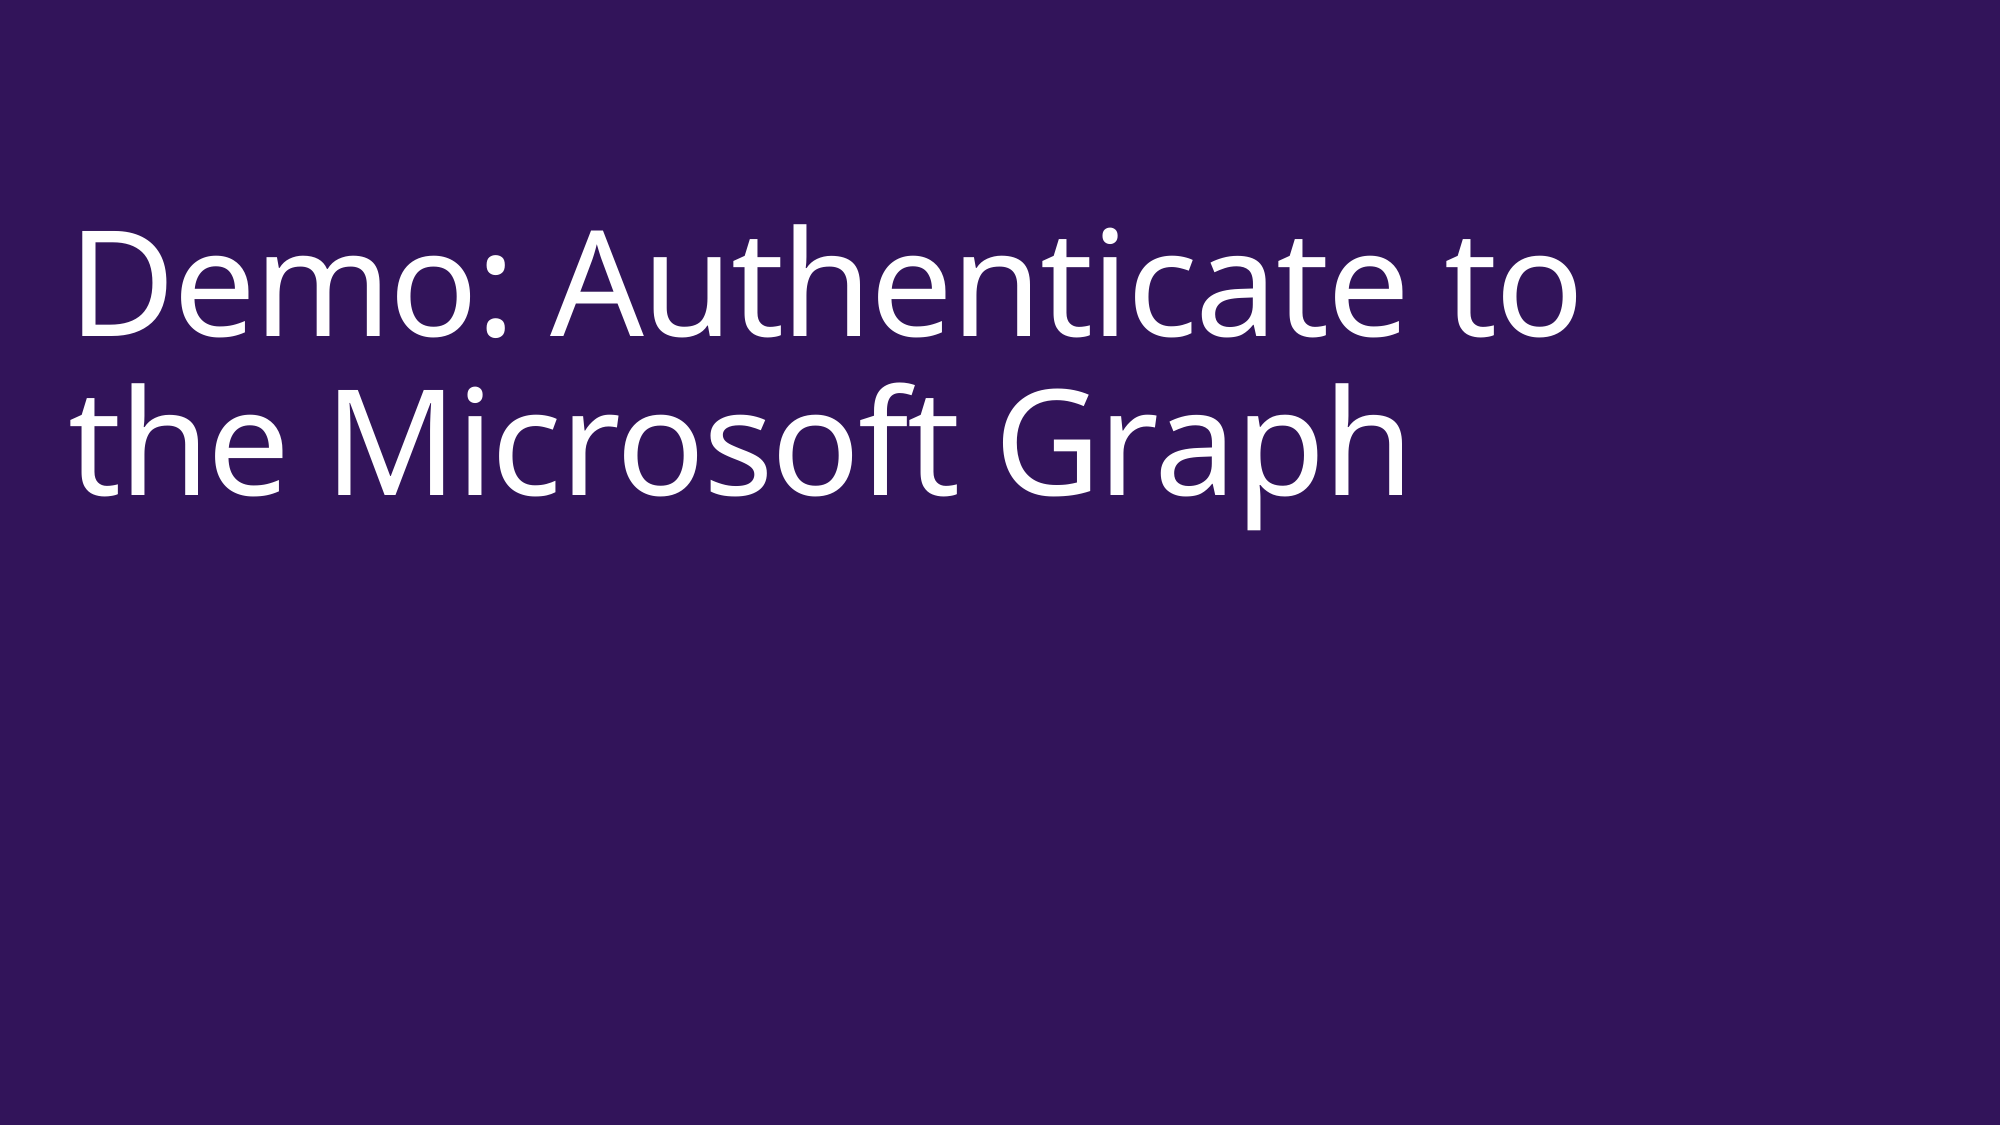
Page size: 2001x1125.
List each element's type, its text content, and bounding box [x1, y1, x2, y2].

title Demo: Authenticate to the Microsoft Graph [44, 194, 1662, 638]
